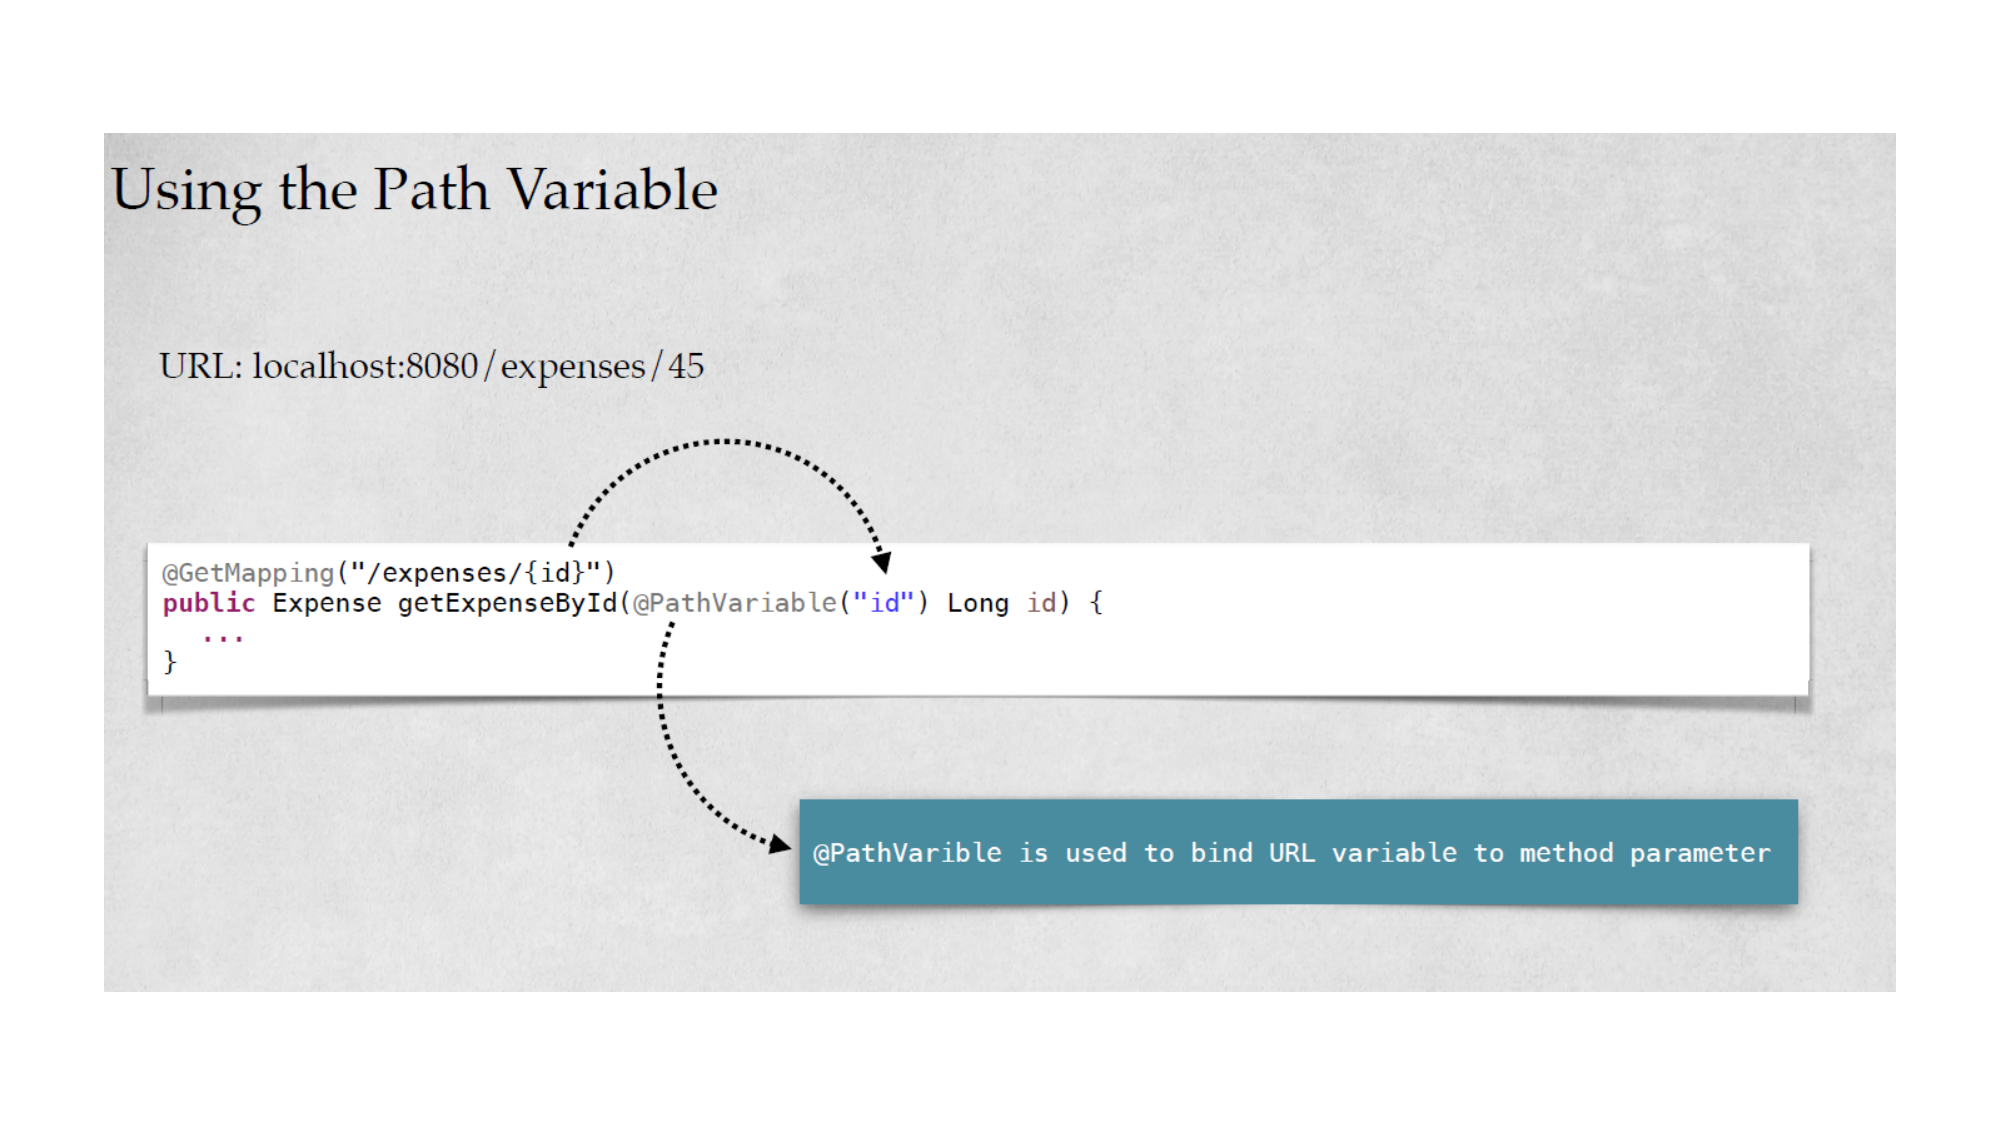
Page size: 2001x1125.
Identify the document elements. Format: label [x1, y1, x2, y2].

picture [104, 133, 1896, 992]
